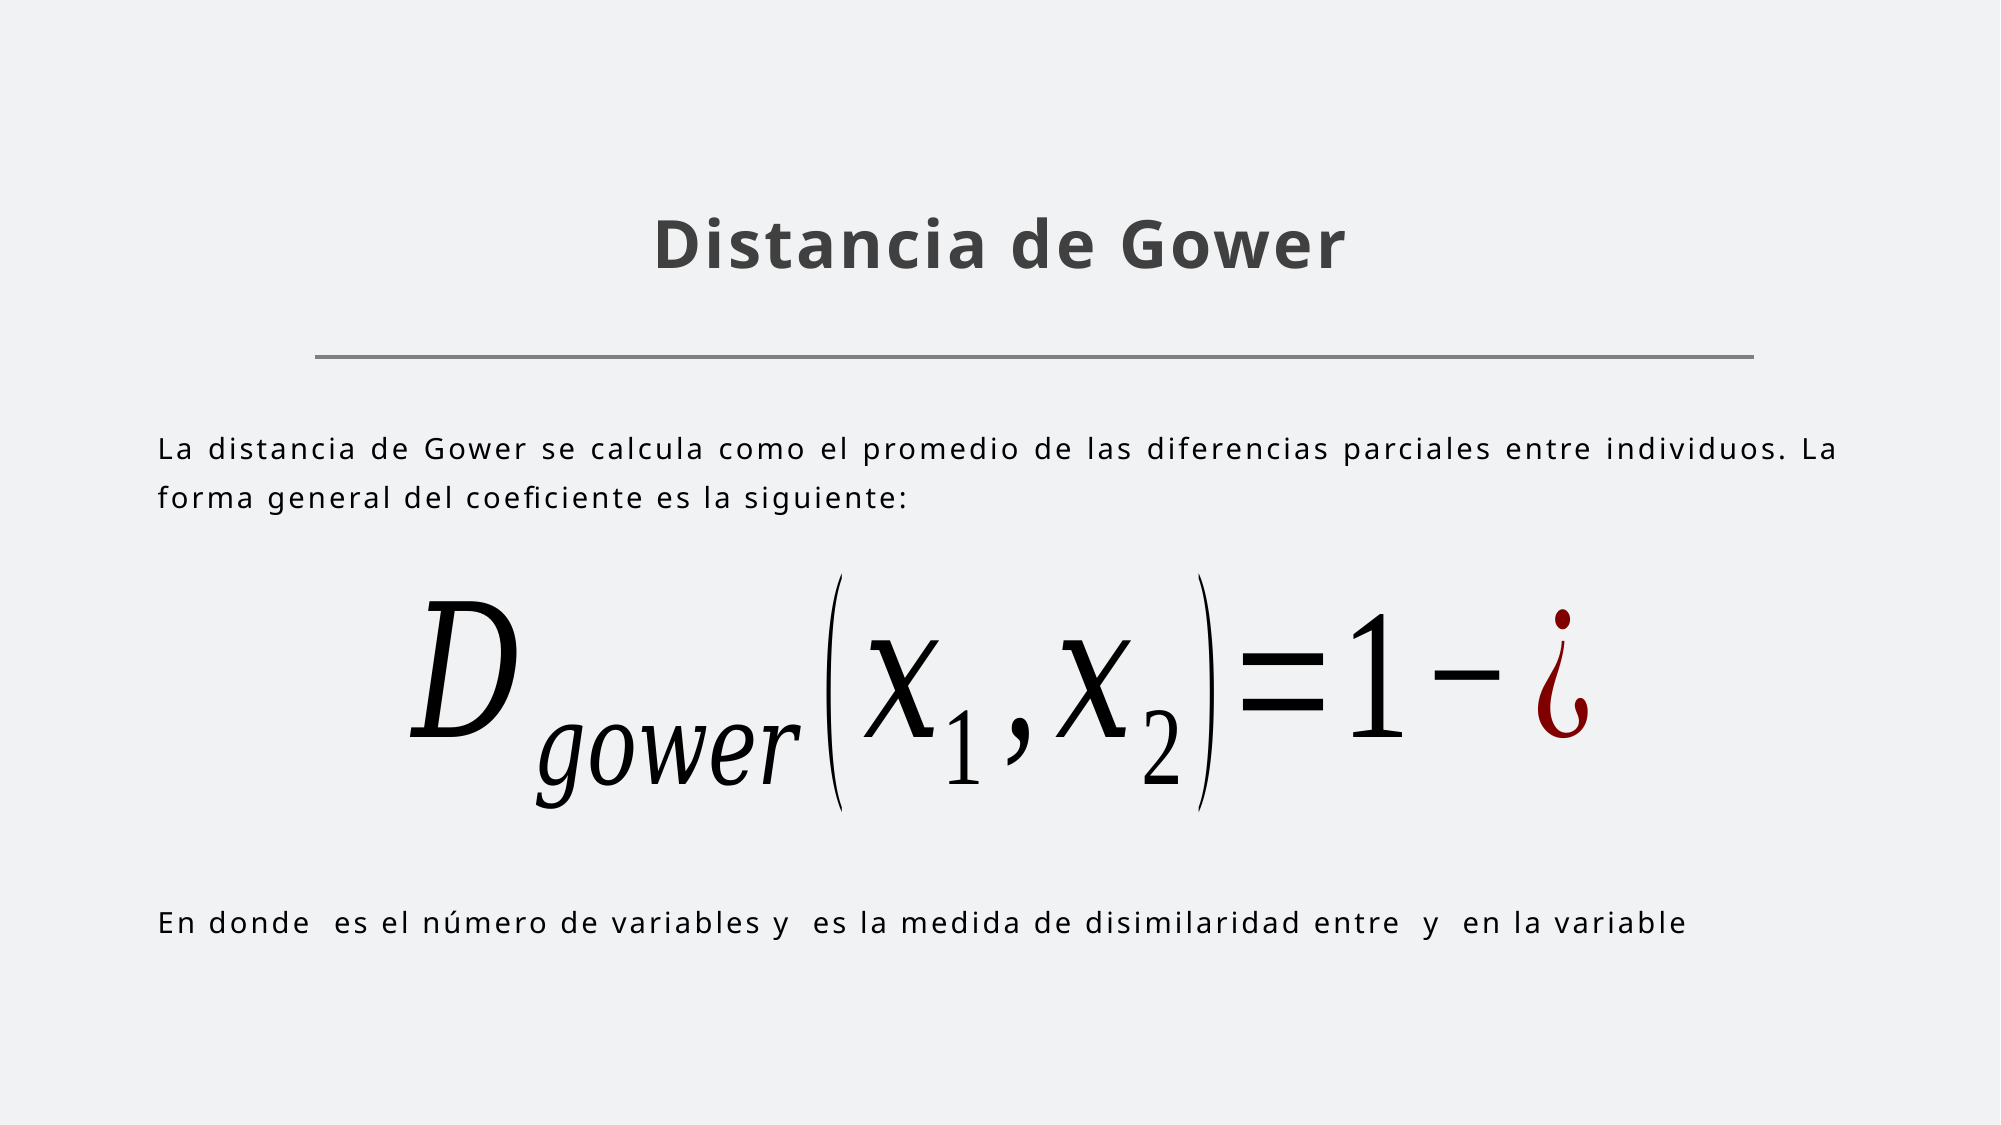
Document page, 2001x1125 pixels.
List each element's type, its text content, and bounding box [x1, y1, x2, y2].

list La distancia de Gower se calcula como el promedio de las diferencias parciales entre individuos. La forma general del coeficiente es la siguiente: [139, 398, 1861, 513]
title Distancia de Gower [139, 28, 1861, 298]
